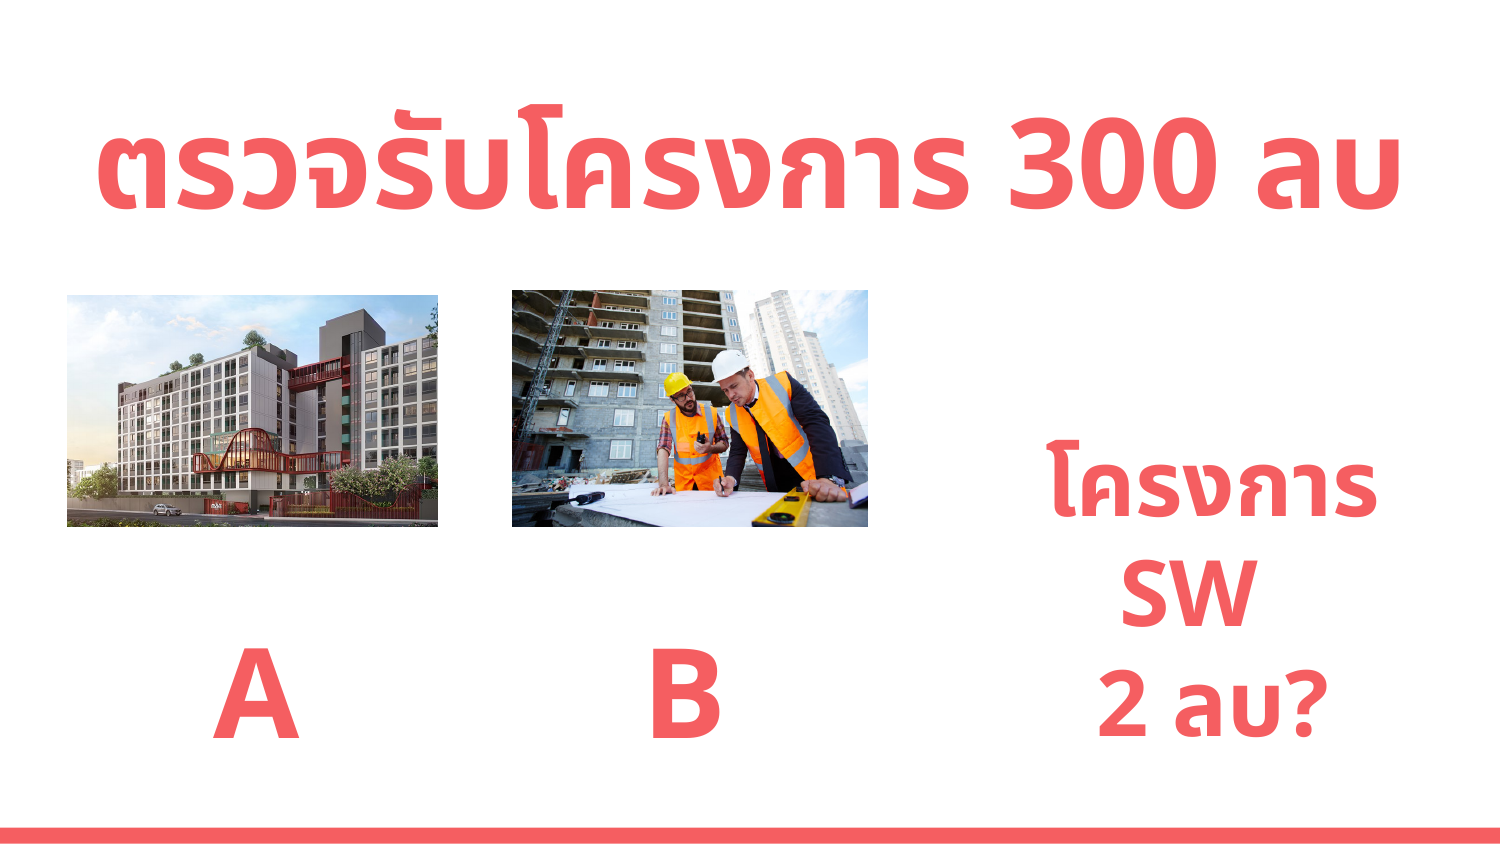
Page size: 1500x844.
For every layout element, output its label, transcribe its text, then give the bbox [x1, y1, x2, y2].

text_box B [507, 586, 862, 779]
text_box โครงการ SW 2 ลบ? [956, 551, 1469, 771]
text_box A [75, 586, 438, 779]
picture [66, 294, 438, 528]
picture [512, 290, 868, 528]
title ตรวจรับโครงการ 300 ลบ [51, 56, 1449, 249]
